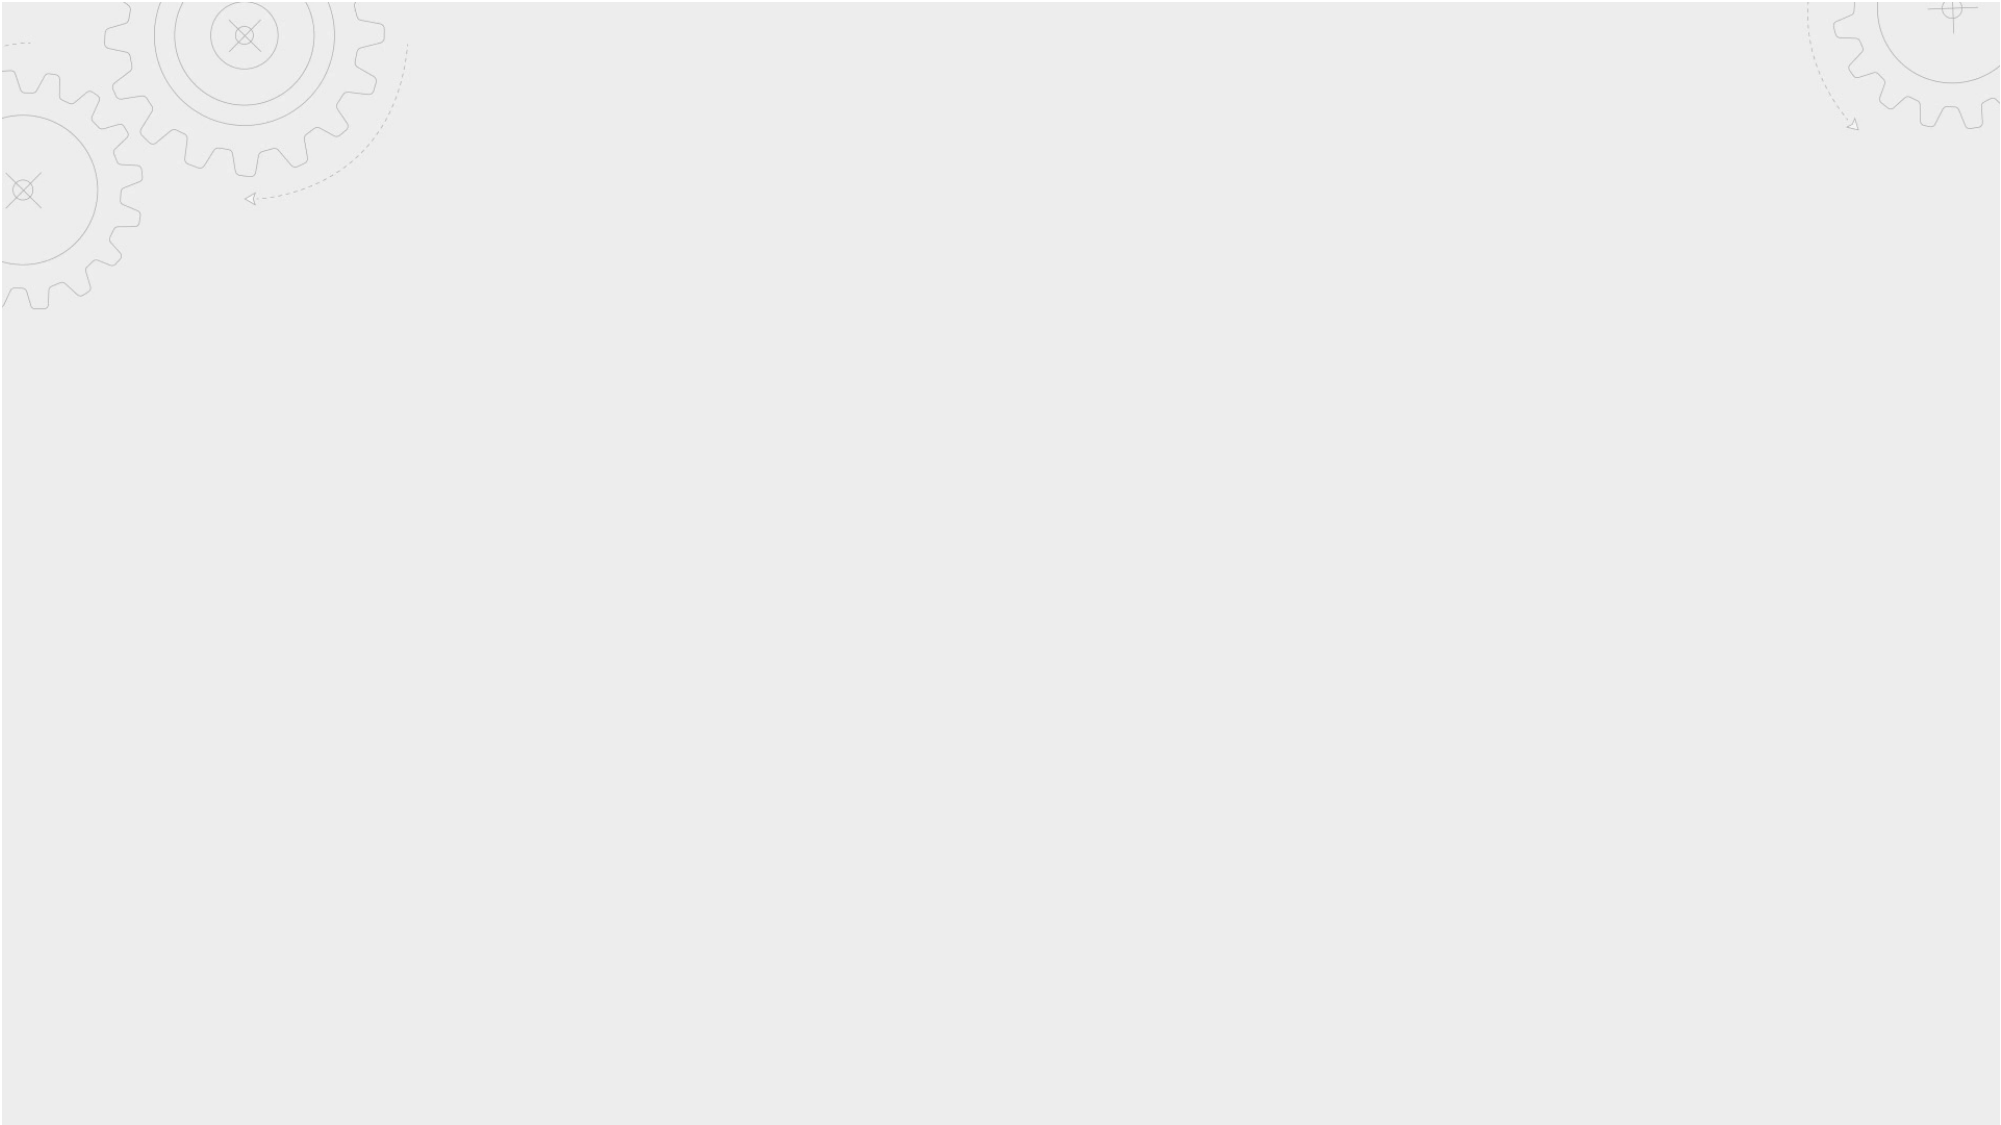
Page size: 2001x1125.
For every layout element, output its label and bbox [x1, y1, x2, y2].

text_box [1, 1, 2000, 1125]
